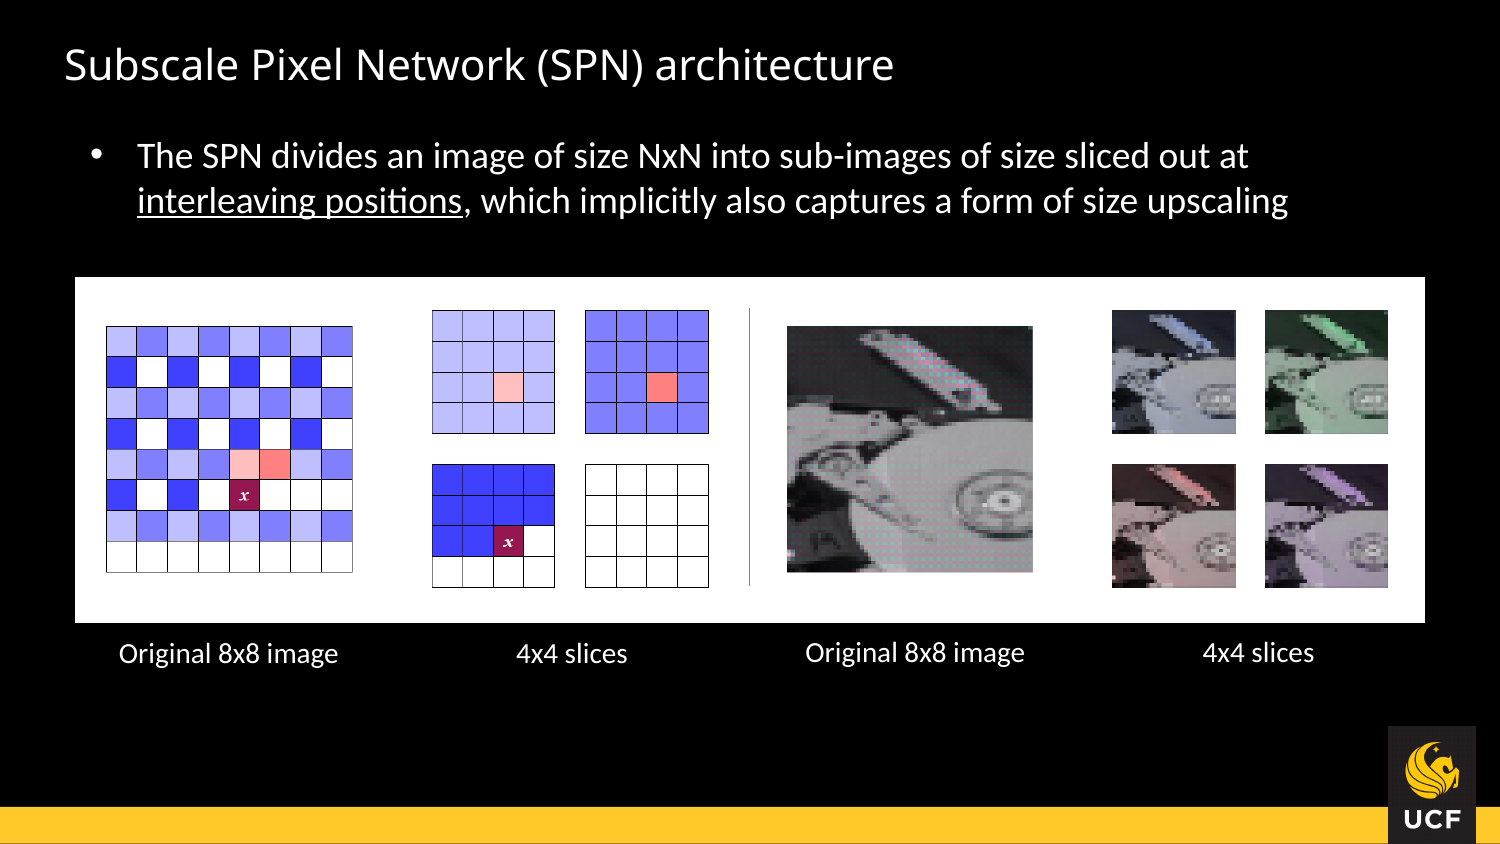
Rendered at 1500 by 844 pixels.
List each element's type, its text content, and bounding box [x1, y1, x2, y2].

text_box [1476, 806, 1500, 844]
text_box [0, 806, 1388, 844]
text_box Original 8x8 image [104, 626, 354, 677]
picture [1388, 726, 1476, 844]
text_box Subscale Pixel Network (SPN) architecture [49, 36, 1021, 119]
picture [75, 277, 1425, 623]
text_box 4x4 slices [1187, 625, 1330, 676]
text_box Original 8x8 image [790, 626, 1041, 677]
text_box 4x4 slices [501, 626, 644, 677]
